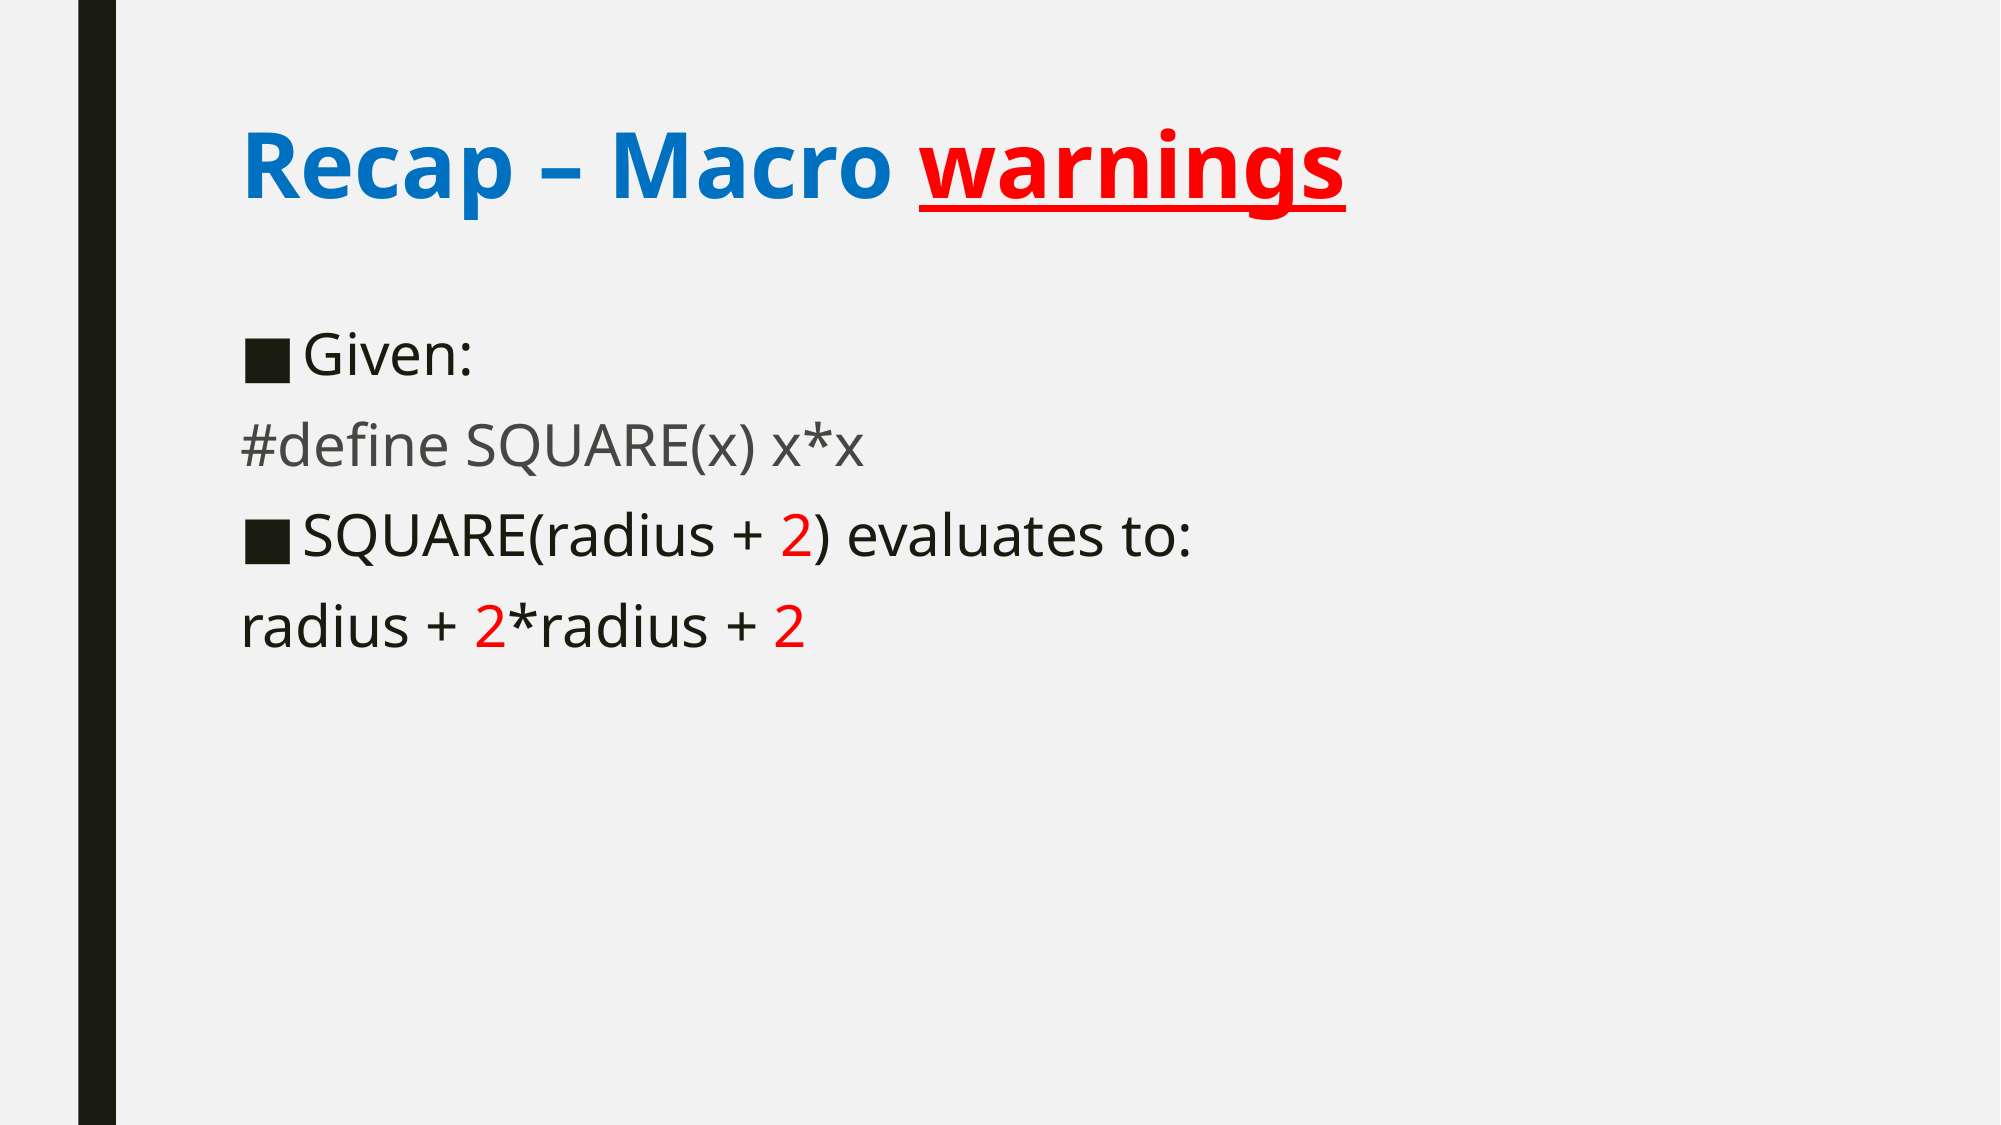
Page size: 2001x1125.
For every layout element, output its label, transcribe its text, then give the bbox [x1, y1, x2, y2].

list Given: #define SQUARE(x) x*x SQUARE(radius + 2) evaluates to: radius + 2*radius + 2 [225, 315, 1800, 963]
title Recap – Macro warnings [225, 112, 1800, 279]
